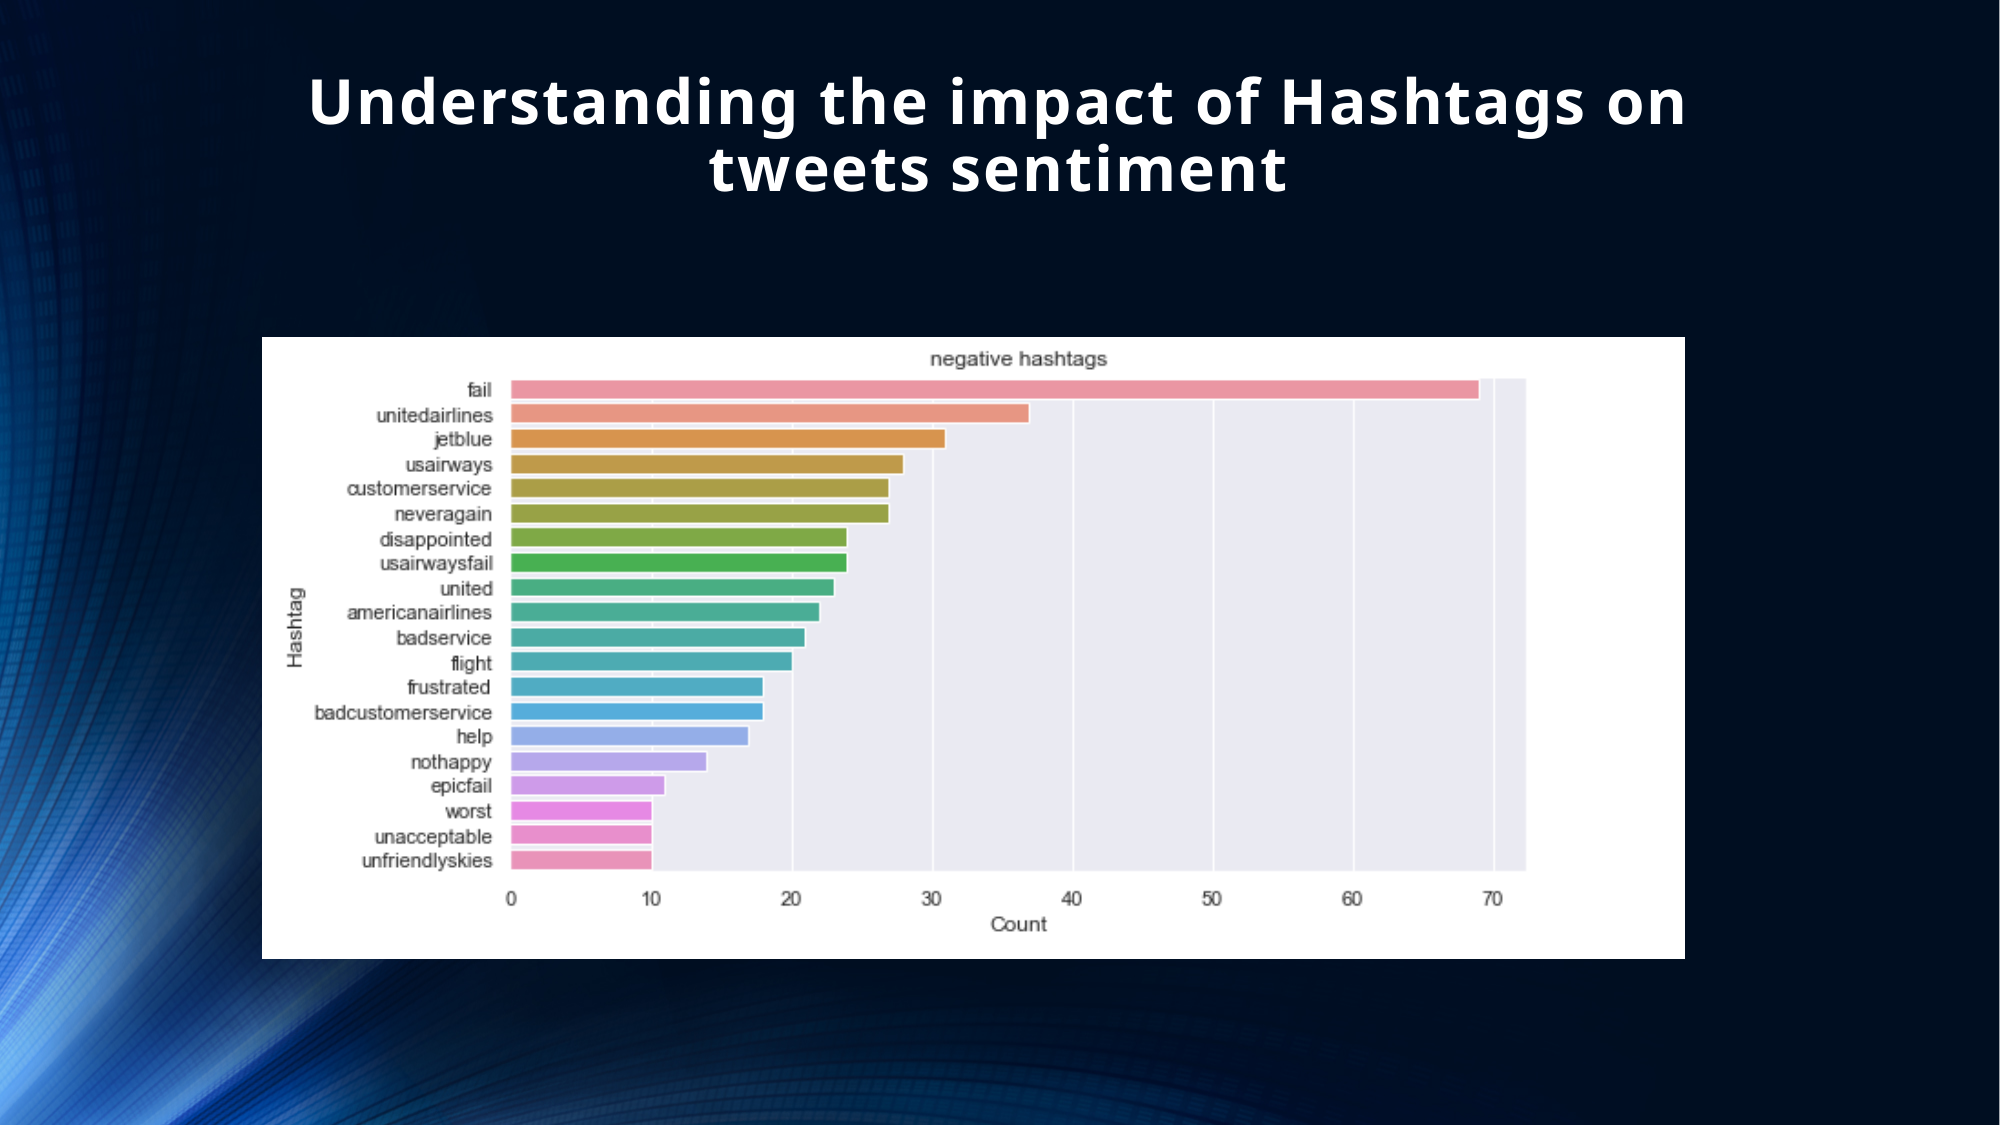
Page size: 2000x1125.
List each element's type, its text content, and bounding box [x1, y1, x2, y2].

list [262, 337, 1685, 959]
title Understanding the impact of Hashtags on tweets sentiment [249, 62, 1750, 288]
picture [0, 0, 2000, 1125]
